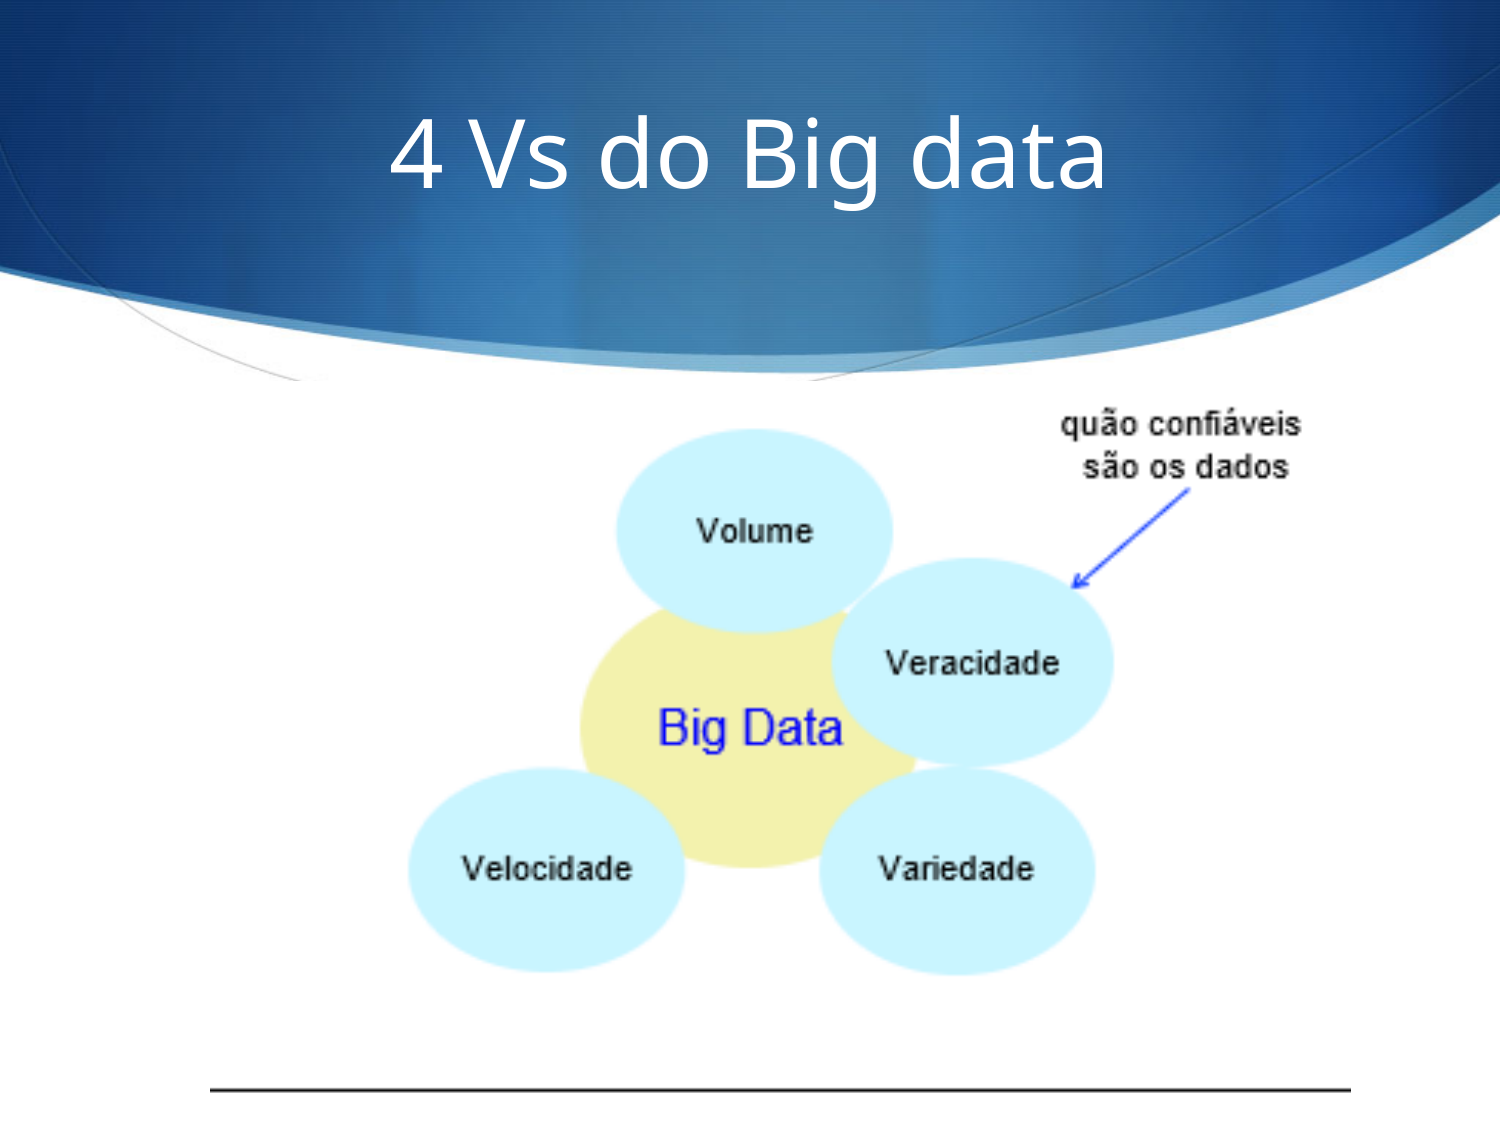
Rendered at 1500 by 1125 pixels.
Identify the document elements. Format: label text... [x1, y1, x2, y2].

picture [0, 0, 1500, 1125]
title 4 Vs do Big data [75, 56, 1425, 245]
